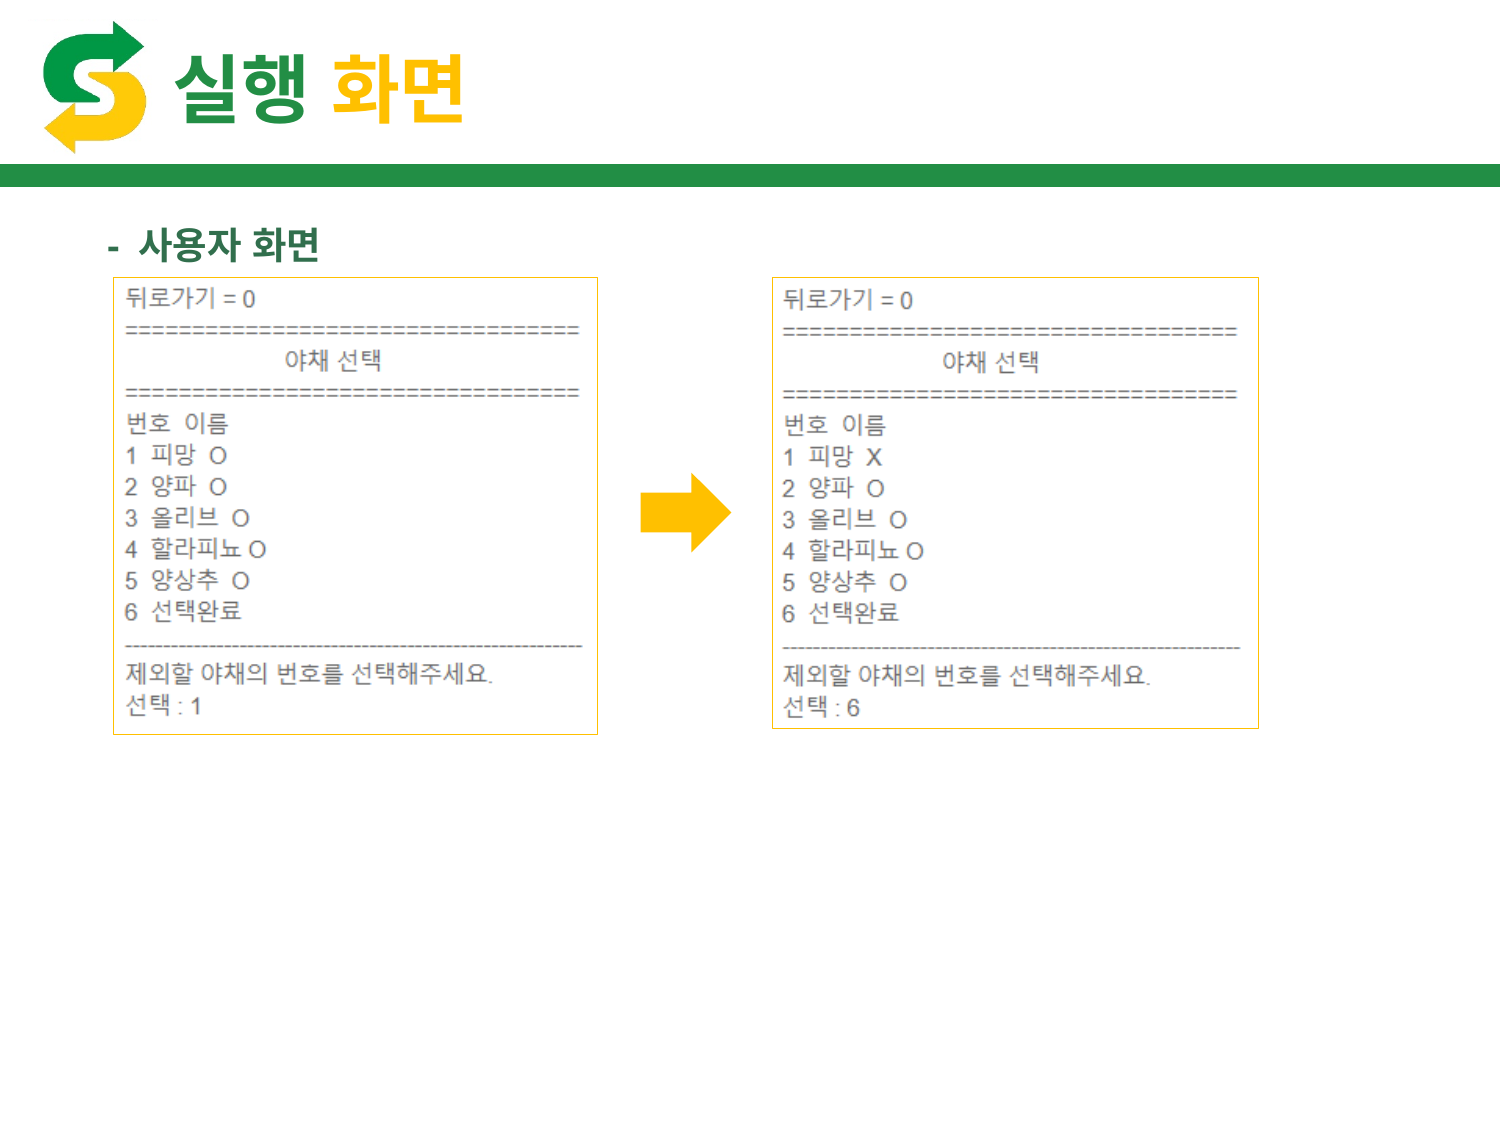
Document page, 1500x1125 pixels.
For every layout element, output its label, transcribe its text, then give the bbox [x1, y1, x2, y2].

text_box - 사용자 화면 [92, 214, 718, 304]
text_box 실행 화면 [162, 34, 783, 139]
text_box [0, 166, 1500, 186]
picture [113, 277, 598, 735]
text_box [640, 472, 732, 553]
picture [773, 277, 1258, 729]
picture [27, 19, 158, 156]
